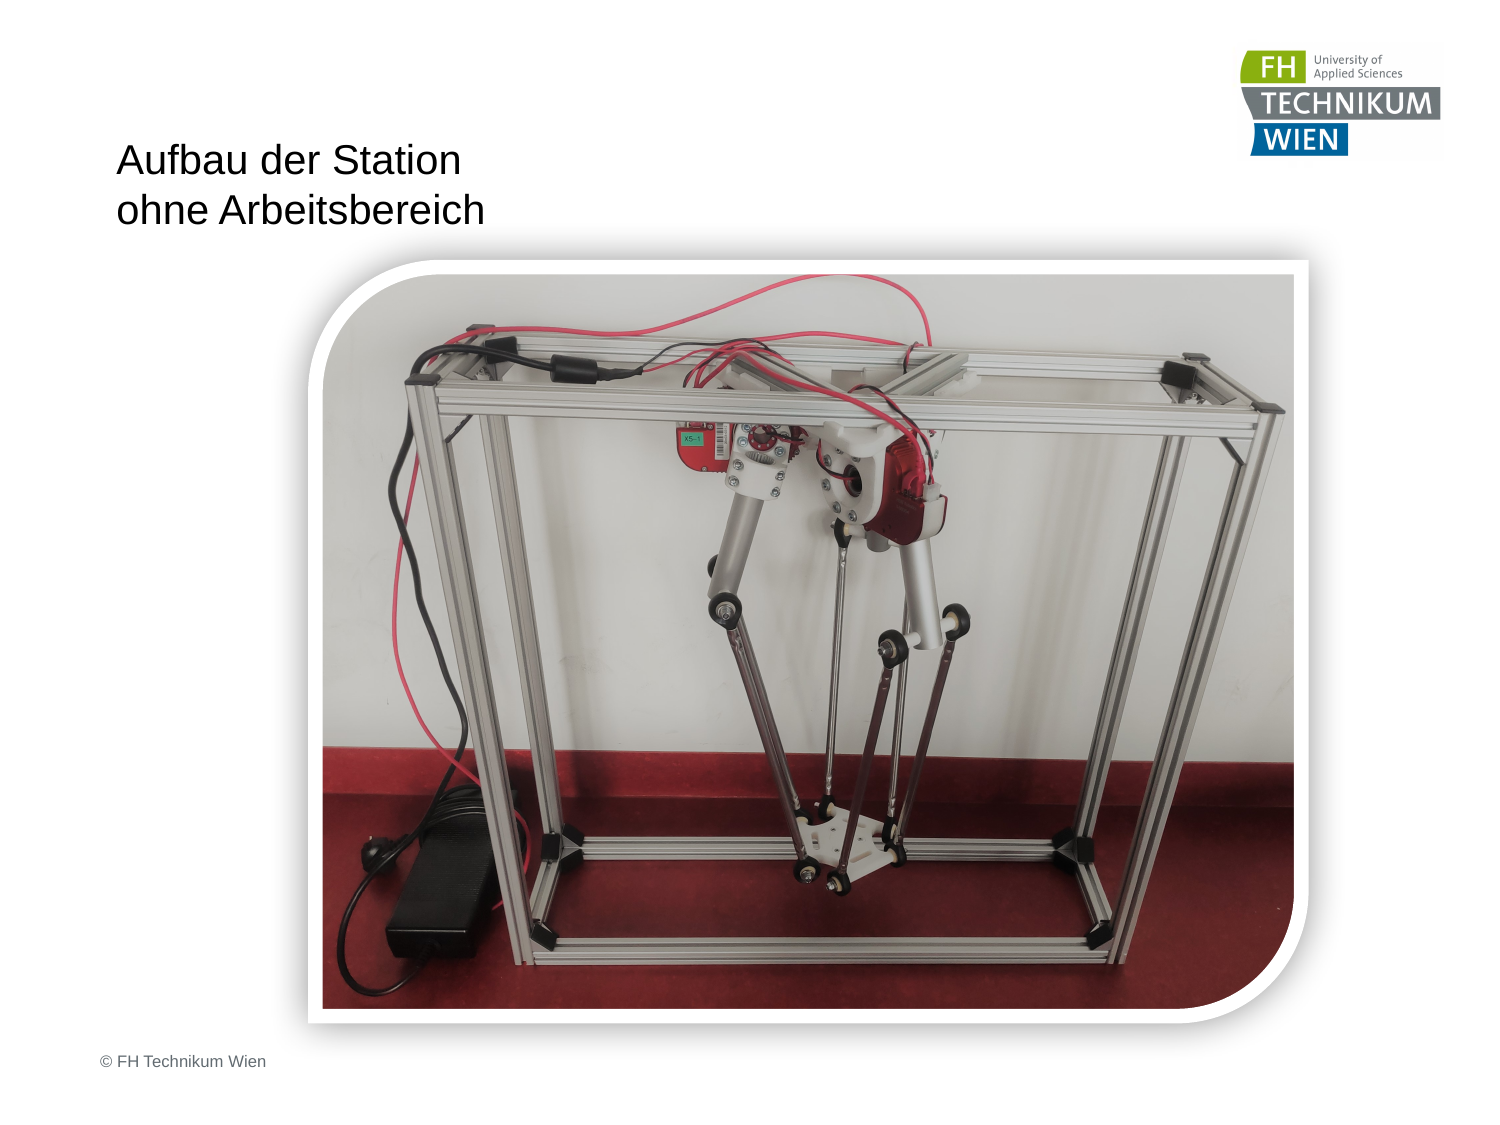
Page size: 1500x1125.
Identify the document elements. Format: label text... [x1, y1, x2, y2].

footer © FH Technikum Wien [100, 1023, 928, 1102]
slide_number 8 [1033, 1023, 1384, 1102]
picture [0, 0, 1500, 1125]
text_box Aufbau der Station ohne Arbeitsbereich [101, 125, 501, 241]
